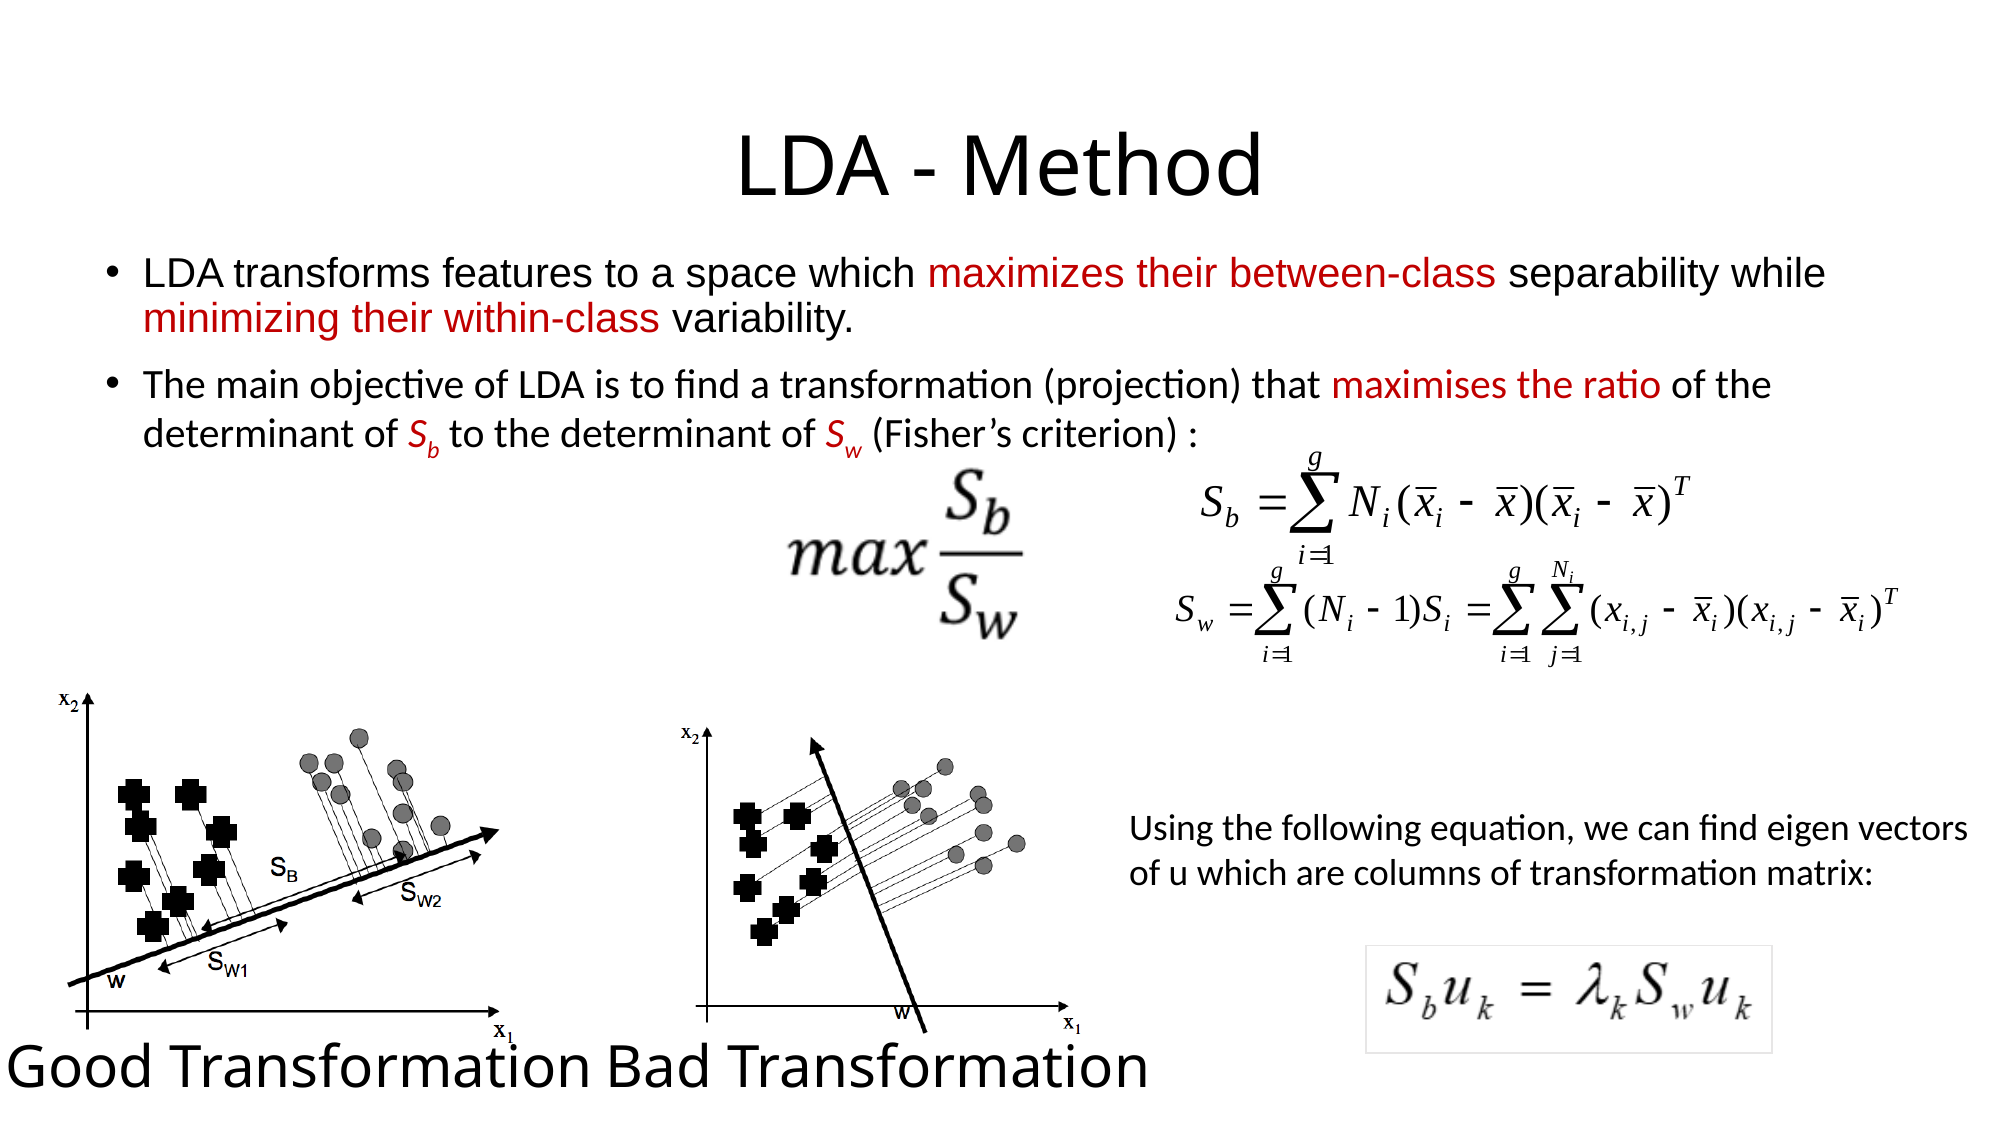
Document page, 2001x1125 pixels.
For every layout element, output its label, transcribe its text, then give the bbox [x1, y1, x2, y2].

text_box Using the following equation, we can find eigen vectors of u which are columns of transformation matrix: [1114, 795, 2000, 901]
picture [1168, 433, 1910, 678]
list LDA transforms features to a space which maximizes their between-class separability while minimizing their within-class variability. The main objective of LDA is to find a transformation (projection) that maximises the ratio of the determinant of Sb to the determinant of Sw (Fisher’s criterion) : [90, 243, 1984, 504]
picture [25, 684, 529, 1053]
picture [668, 715, 1090, 1053]
text_box Good Transformation Bad Transformation [0, 1022, 1165, 1107]
title LDA - Method [137, 59, 1863, 243]
picture [725, 459, 1104, 647]
picture [1366, 946, 1772, 1053]
